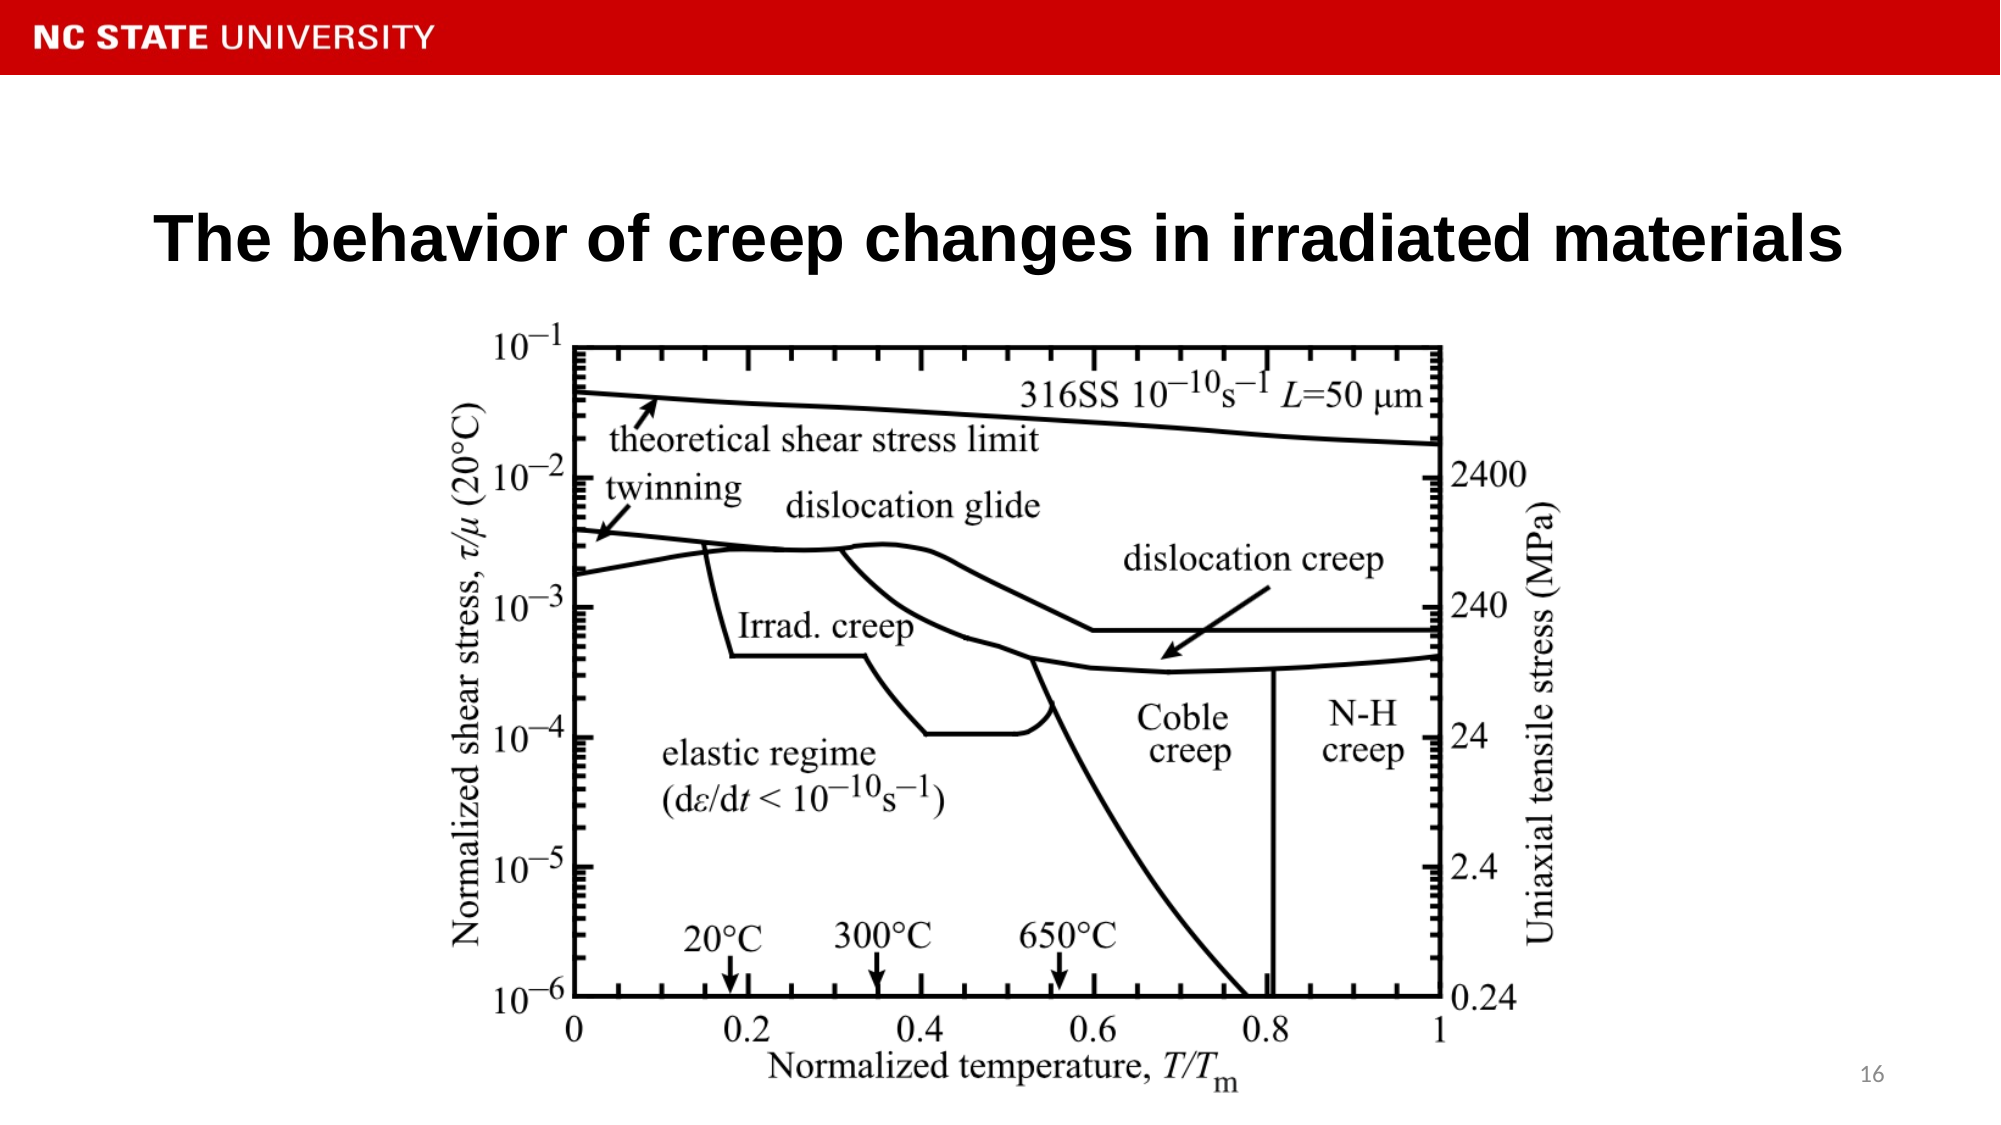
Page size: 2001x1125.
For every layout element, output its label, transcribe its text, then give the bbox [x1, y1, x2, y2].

picture [0, 0, 2000, 75]
picture [432, 322, 1568, 1105]
slide_number 16 [1571, 1042, 1900, 1103]
title The behavior of creep changes in irradiated materials [99, 147, 1900, 323]
